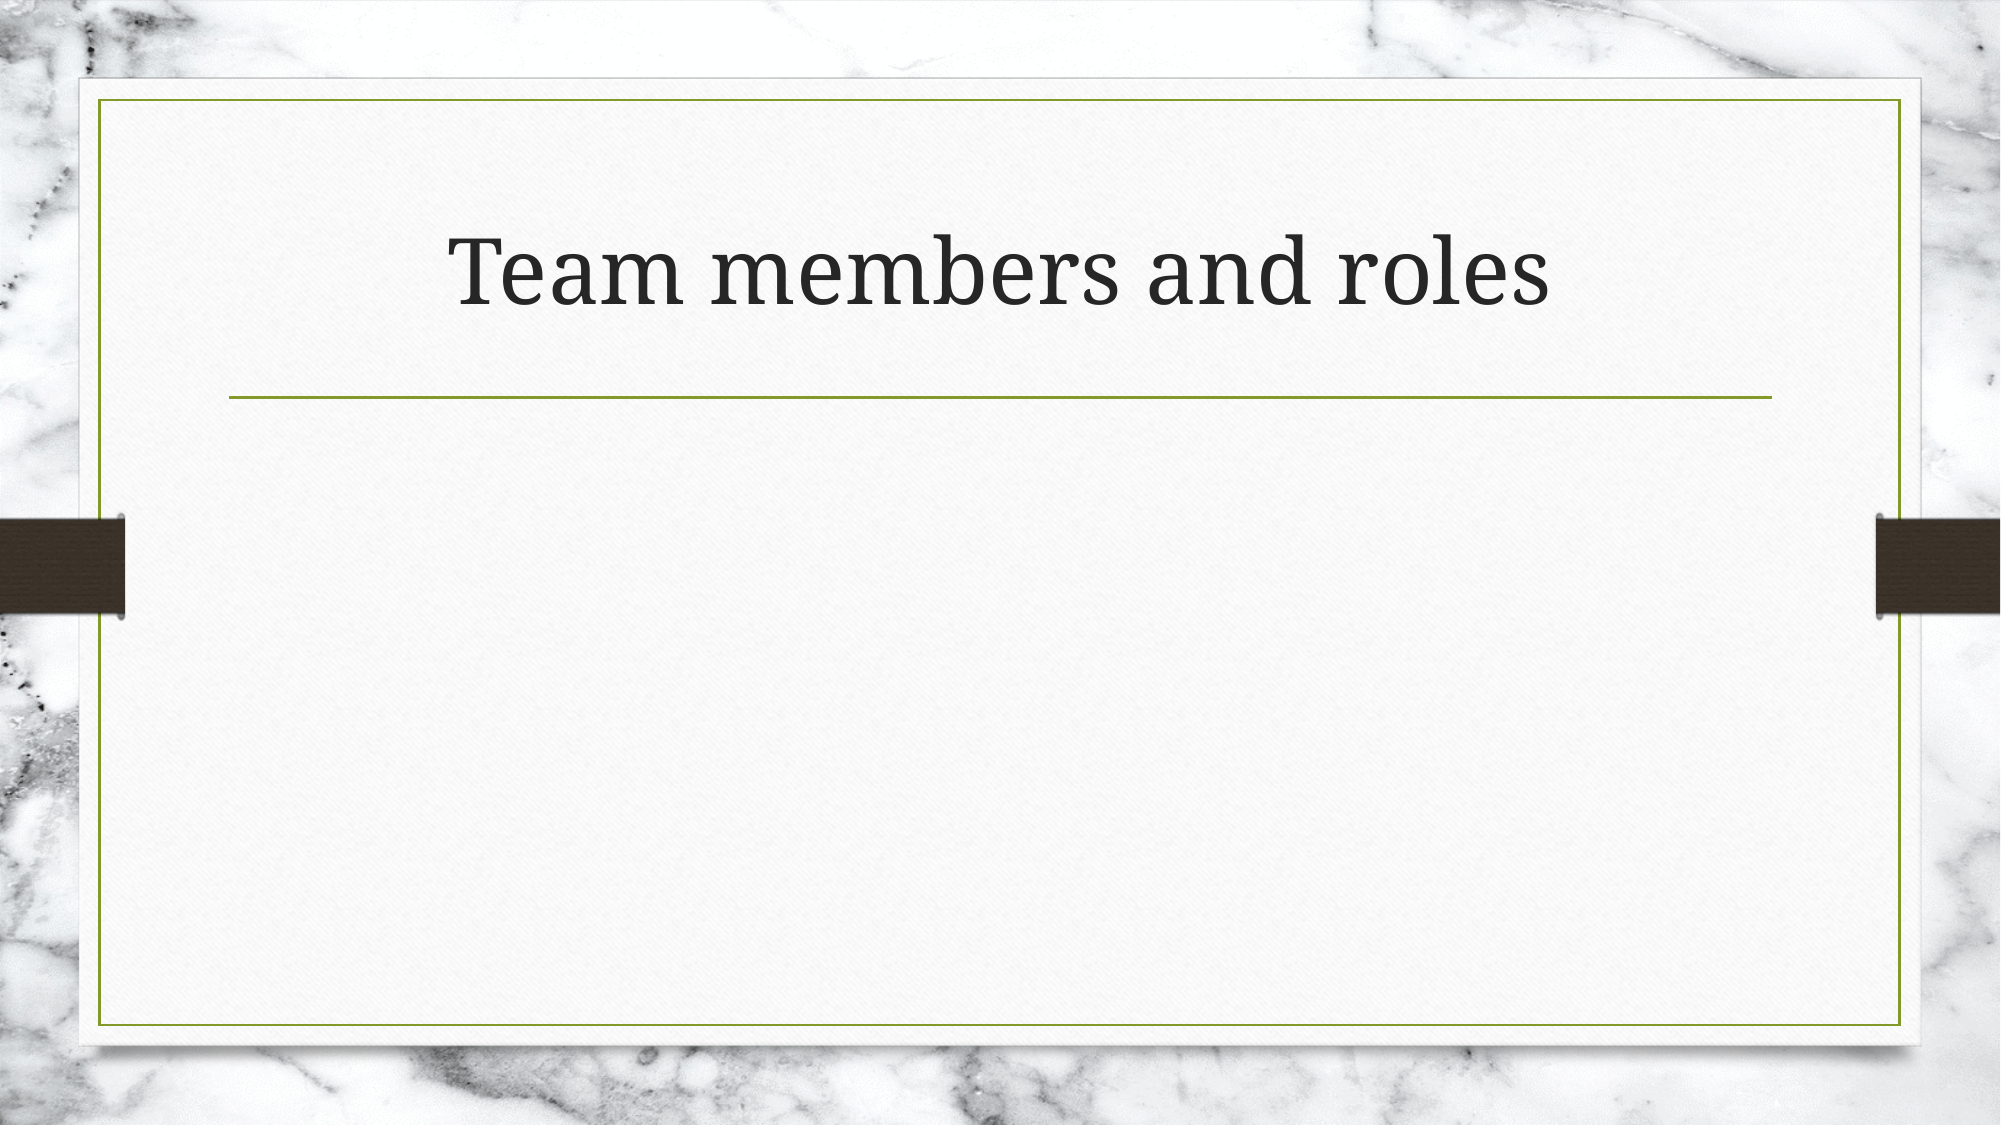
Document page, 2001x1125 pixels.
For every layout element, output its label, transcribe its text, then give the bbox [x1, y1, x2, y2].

picture [0, 0, 2001, 1125]
title Team members and roles [212, 161, 1788, 375]
